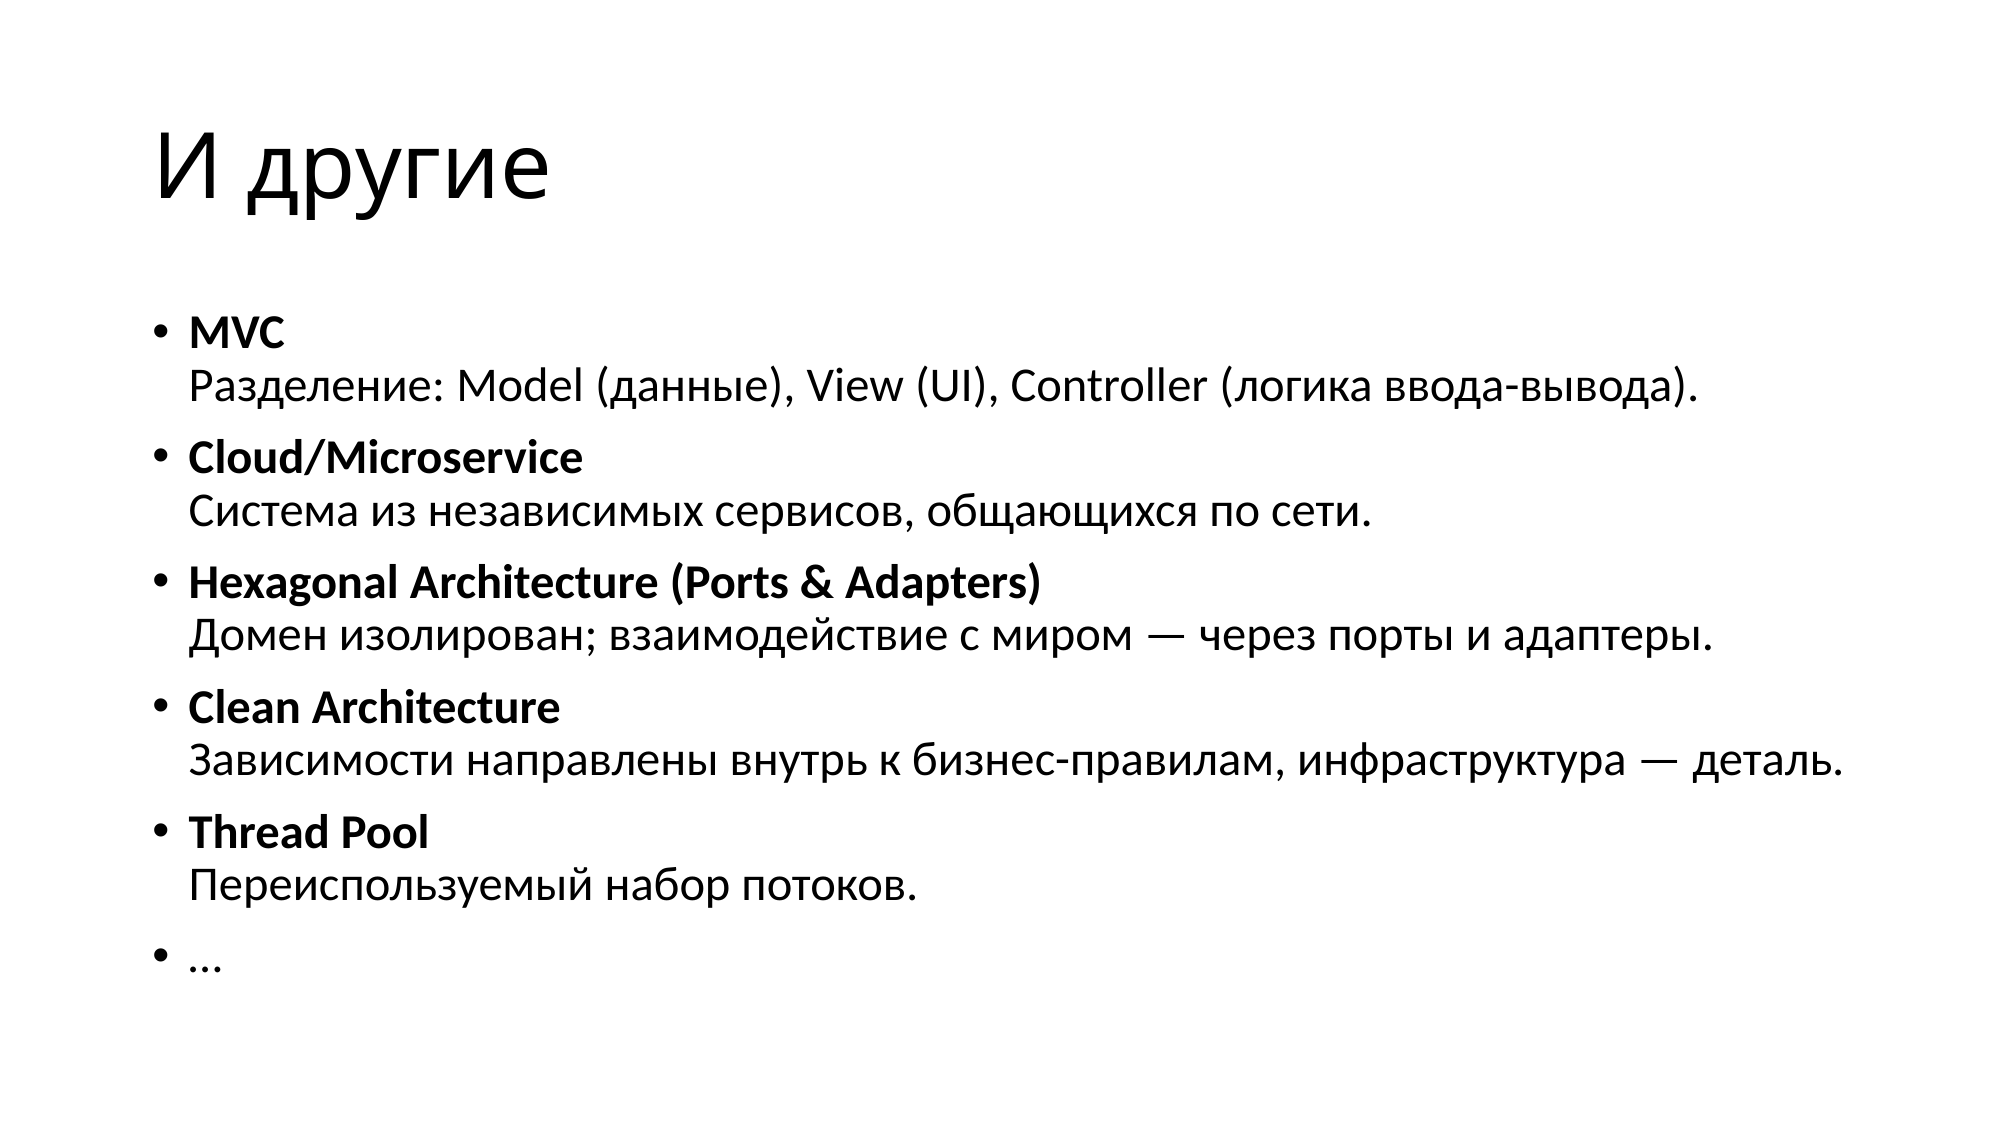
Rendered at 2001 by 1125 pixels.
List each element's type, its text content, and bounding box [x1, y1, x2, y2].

list MVC Разделение: Model (данные), View (UI), Controller (логика ввода-вывода). Cloud/Microservice Система из независимых сервисов, общающихся по сети. Hexagonal Architecture (Ports & Adapters) Домен изолирован; взаимодействие с миром — через порты и адаптеры. Clean Architecture Зависимости направлены внутрь к бизнес-правилам, инфраструктура — деталь. Thread Pool Переиспользуемый набор потоков. … [137, 299, 1863, 1014]
title И другие [137, 59, 1863, 278]
